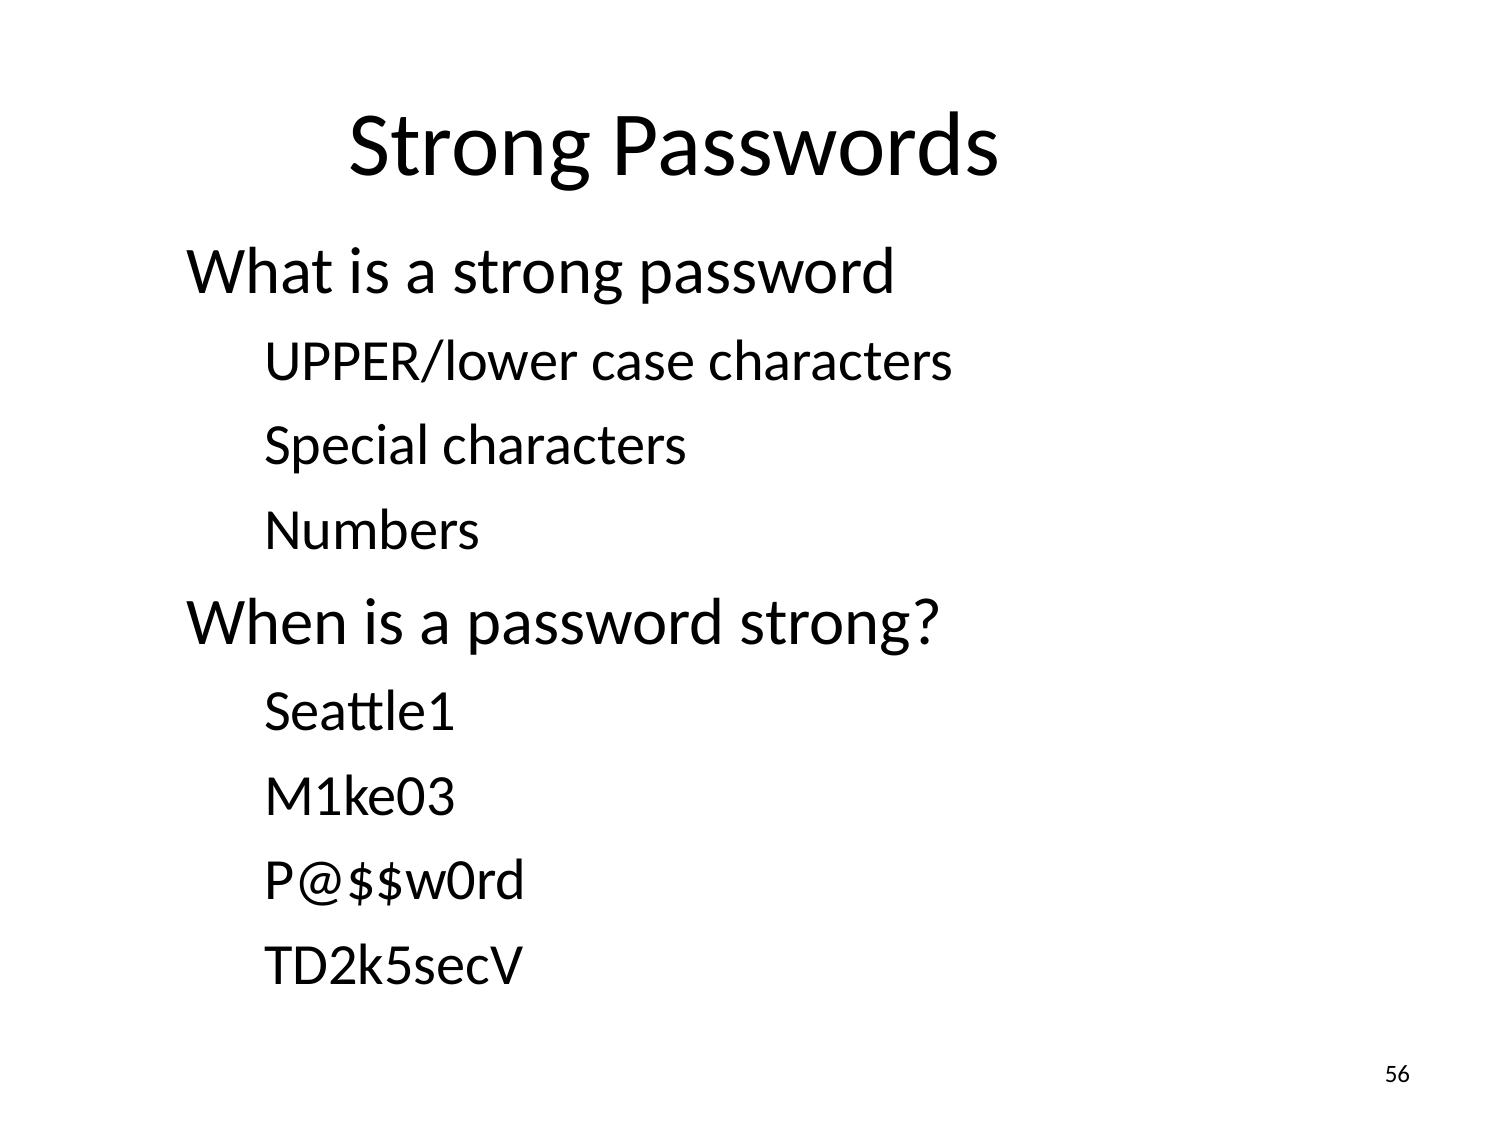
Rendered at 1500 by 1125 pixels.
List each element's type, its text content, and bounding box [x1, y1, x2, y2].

text_box What is a strong password UPPER/lower case characters Special characters Numbers When is a password strong? Seattle1 M1ke03 P@$$w0rd TD2k5secV [123, 219, 1500, 1003]
text_box 56 [1074, 1042, 1425, 1103]
text_box Strong Passwords [0, 45, 1350, 233]
